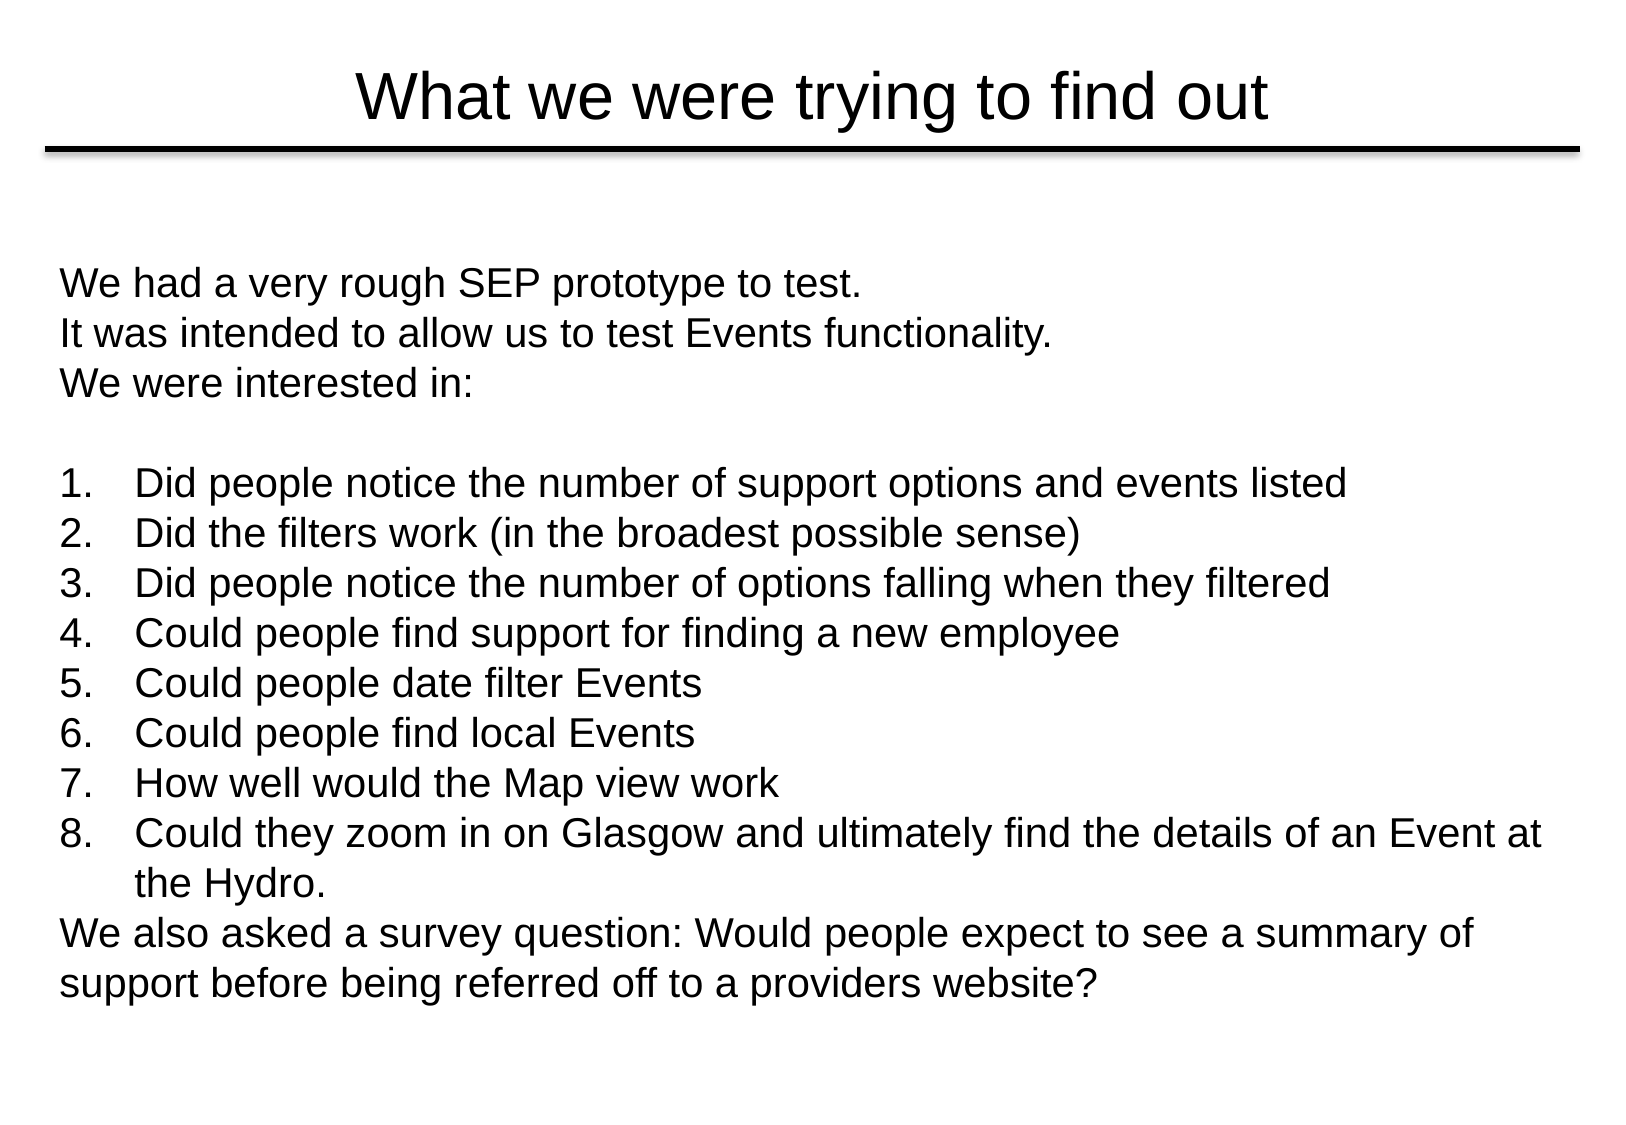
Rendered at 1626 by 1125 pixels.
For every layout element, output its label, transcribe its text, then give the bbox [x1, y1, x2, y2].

text_box We had a very rough SEP prototype to test. It was intended to allow us to test Events functionality. We were interested in: Did people notice the number of support options and events listed Did the filters work (in the broadest possible sense) Did people notice the number of options falling when they filtered Could people find support for finding a new employee Could people date filter Events Could people find local Events How well would the Map view work Could they zoom in on Glasgow and ultimately find the details of an Event at the Hydro. We also asked a survey question: Would people expect to see a summary of support before being referred off to a providers website? [44, 248, 1581, 1104]
title What we were trying to find out [0, 45, 1625, 233]
